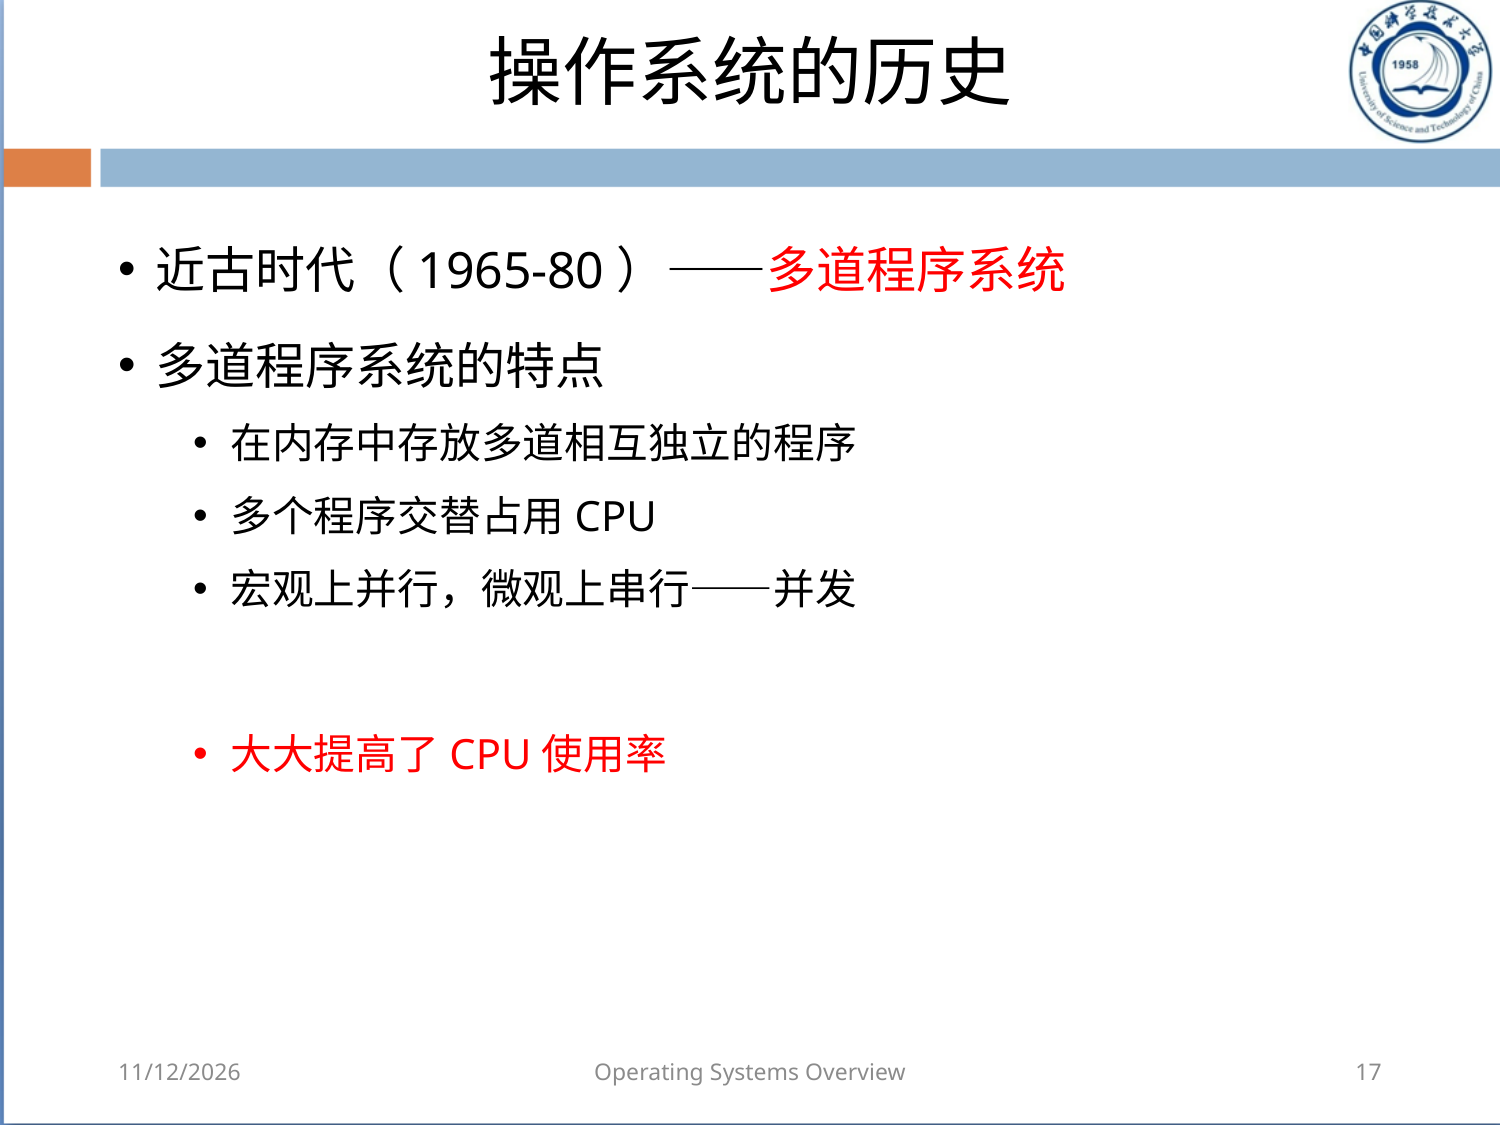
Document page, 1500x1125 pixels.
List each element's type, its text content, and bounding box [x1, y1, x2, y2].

picture [0, 0, 1500, 1125]
list 近古时代（1965-80）——多道程序系统 多道程序系统的特点 在内存中存放多道相互独立的程序 多个程序交替占用CPU 宏观上并行，微观上串行——并发 大大提高了CPU使用率 [103, 216, 1397, 1023]
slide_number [103, 1042, 441, 1103]
footer Operating Systems Overview [496, 1042, 1004, 1103]
slide_number 17 [1059, 1042, 1397, 1103]
title 操作系统的历史 [103, 18, 1397, 133]
